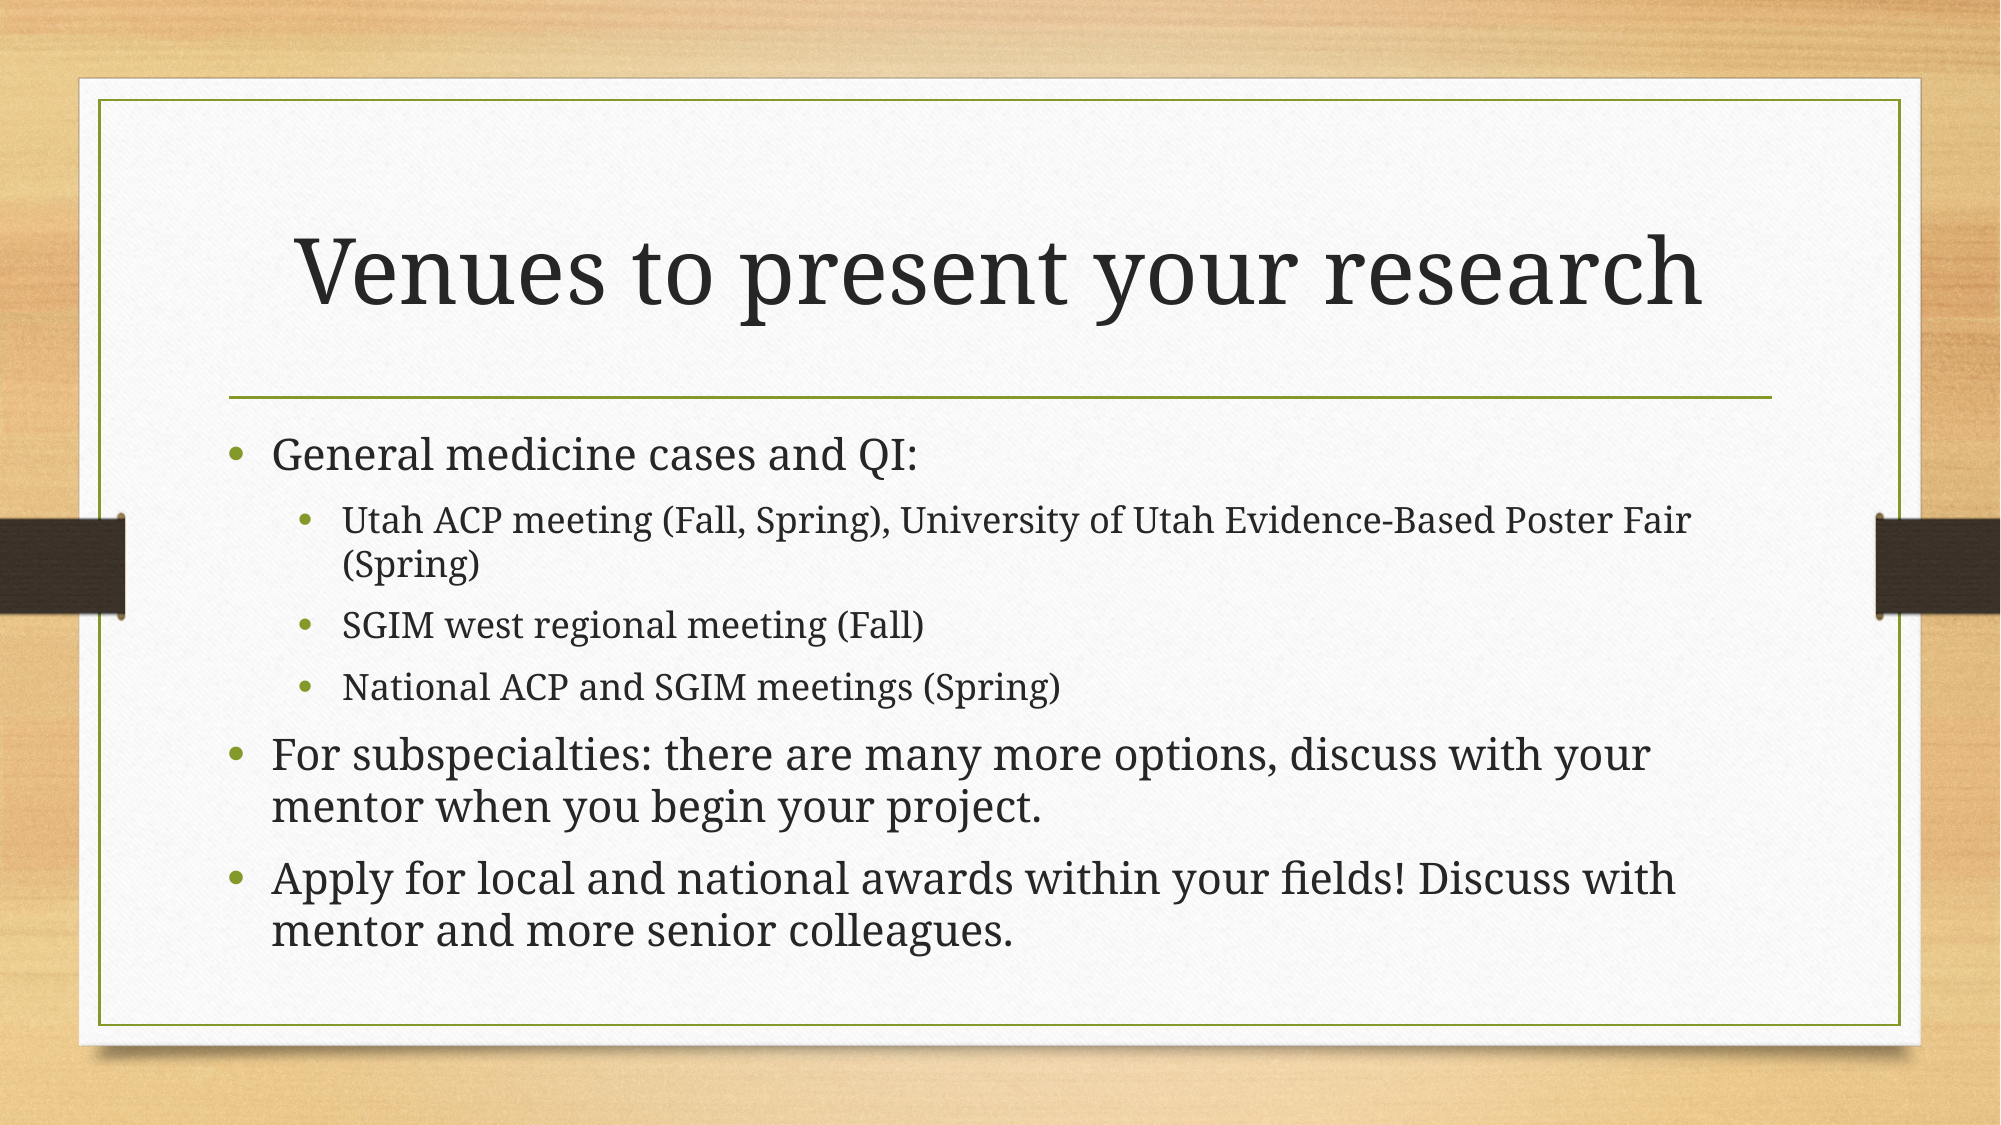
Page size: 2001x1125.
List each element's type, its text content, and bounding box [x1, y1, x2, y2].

title Venues to present your research [212, 161, 1788, 375]
picture [0, 0, 2001, 1125]
list General medicine cases and QI: Utah ACP meeting (Fall, Spring), University of Utah Evidence-Based Poster Fair (Spring) SGIM west regional meeting (Fall) National ACP and SGIM meetings (Spring) For subspecialties: there are many more options, discuss with your mentor when you begin your project. Apply for local and national awards within your fields! Discuss with mentor and more senior colleagues. [212, 419, 1788, 964]
